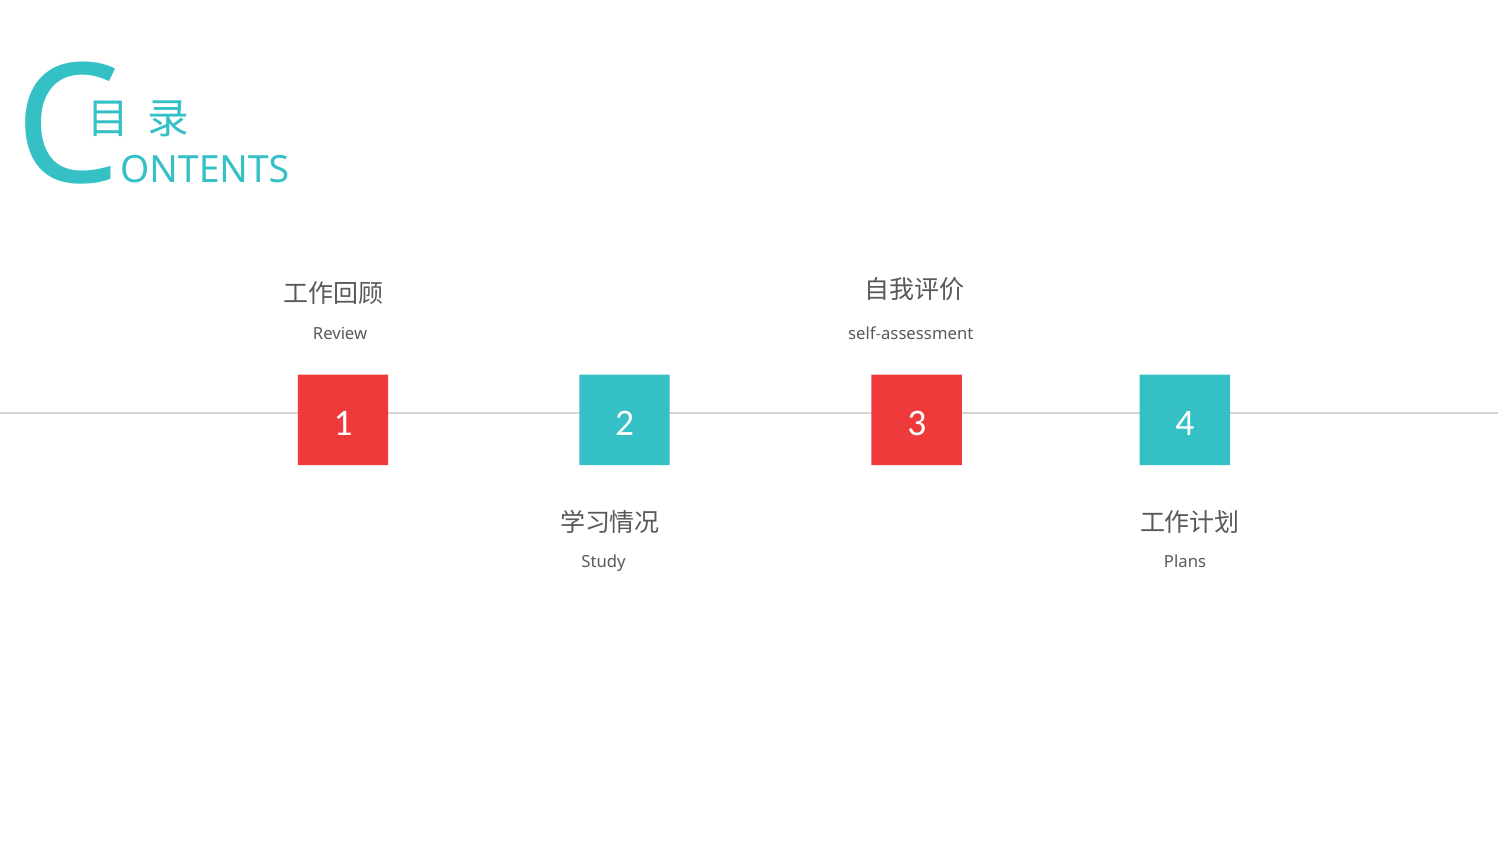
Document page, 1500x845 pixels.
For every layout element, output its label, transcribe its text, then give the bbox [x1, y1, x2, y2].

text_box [1075, 498, 1295, 579]
text_box CONTENTS [0, 8, 355, 224]
text_box 4 [1139, 374, 1231, 466]
text_box 目 录 [72, 84, 296, 150]
text_box 1 [297, 374, 389, 466]
text_box 2 [578, 374, 671, 466]
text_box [494, 498, 713, 579]
text_box 3 [870, 374, 963, 466]
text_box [38, 270, 399, 351]
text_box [801, 266, 1020, 351]
